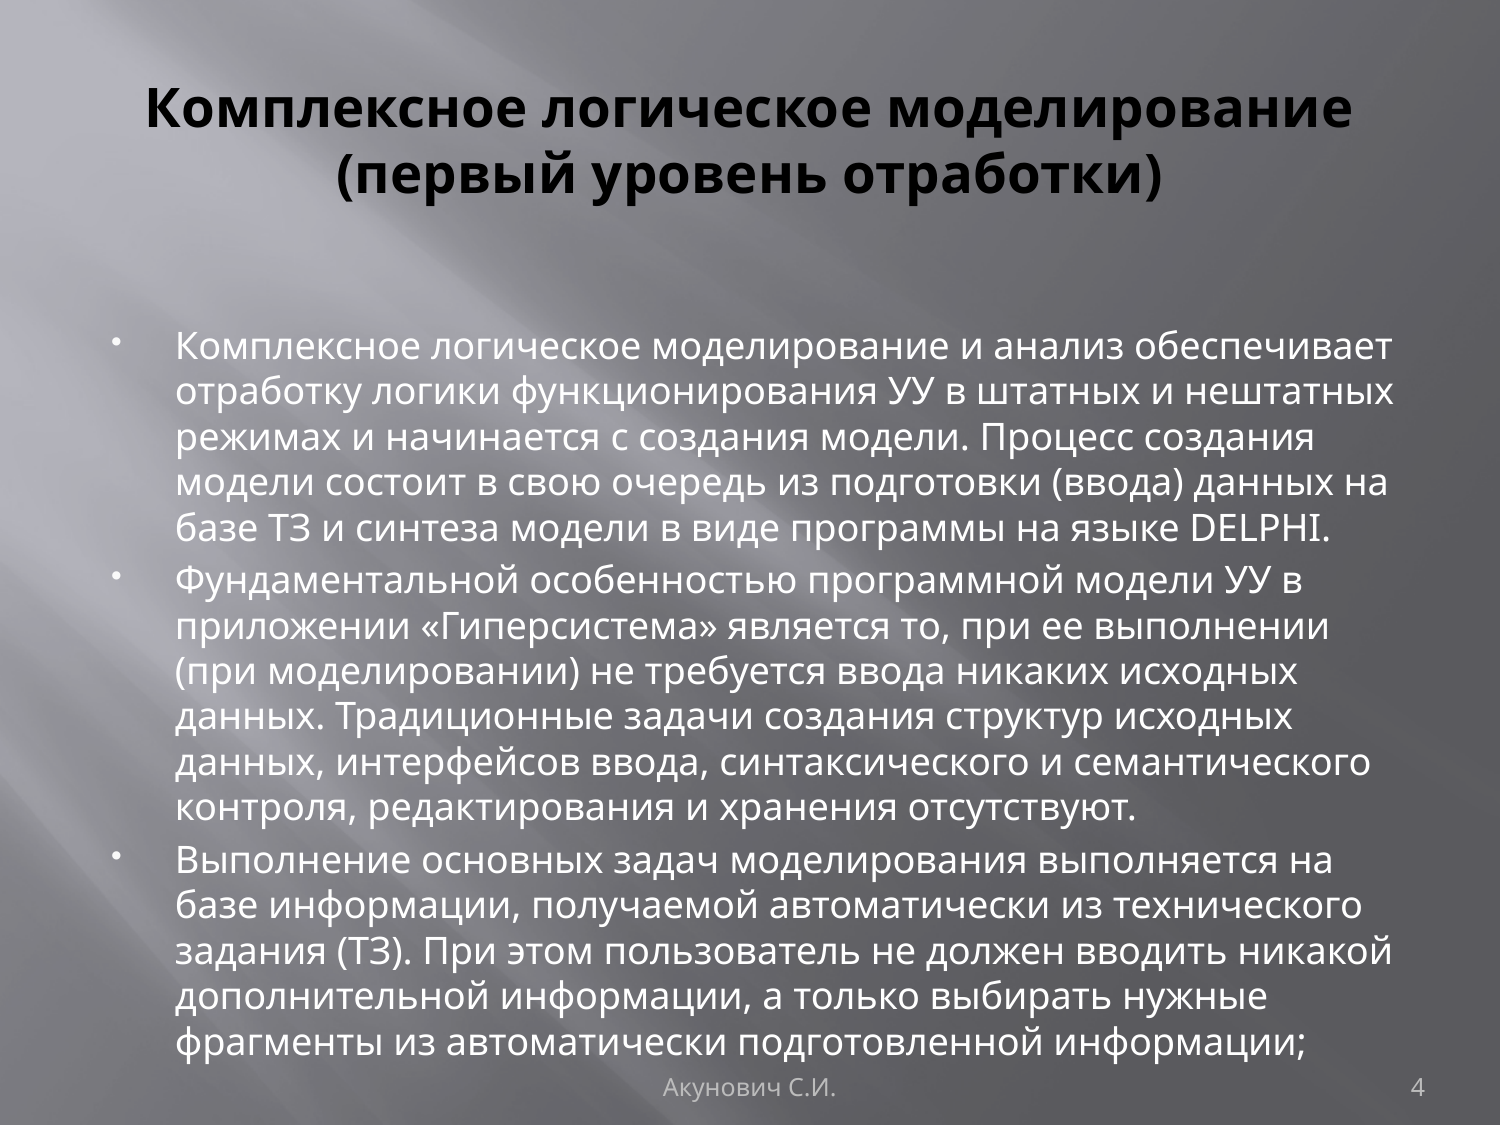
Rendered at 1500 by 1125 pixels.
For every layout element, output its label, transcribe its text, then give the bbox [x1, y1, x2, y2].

title Комплексное логическое моделирование (первый уровень отработки) [75, 45, 1425, 233]
footer Акунович С.И. [512, 1052, 988, 1113]
slide_number 4 [1299, 1052, 1425, 1113]
list Комплексное логическое моделирование и анализ обеспечивает отработку логики функционирования УУ в штатных и нештатных режимах и начинается с создания модели. Процесс создания модели состоит в свою очередь из подготовки (ввода) данных на базе ТЗ и синтеза модели в виде программы на языке DELPHI. Фундаментальной особенностью программной модели УУ в приложении «Гиперсистема» является то, при ее выполнении (при моделировании) не требуется ввода никаких исходных данных. Традиционные задачи создания структур исходных данных, интерфейсов ввода, синтаксического и семантического контроля, редактирования и хранения отсутствуют. Выполнение основных задач моделирования выполняется на базе информации, получаемой автоматически из технического задания (ТЗ). При этом пользователь не должен вводить никакой дополнительной информации, а только выбирать нужные фрагменты из автоматически подготовленной информации; [76, 314, 1427, 1087]
